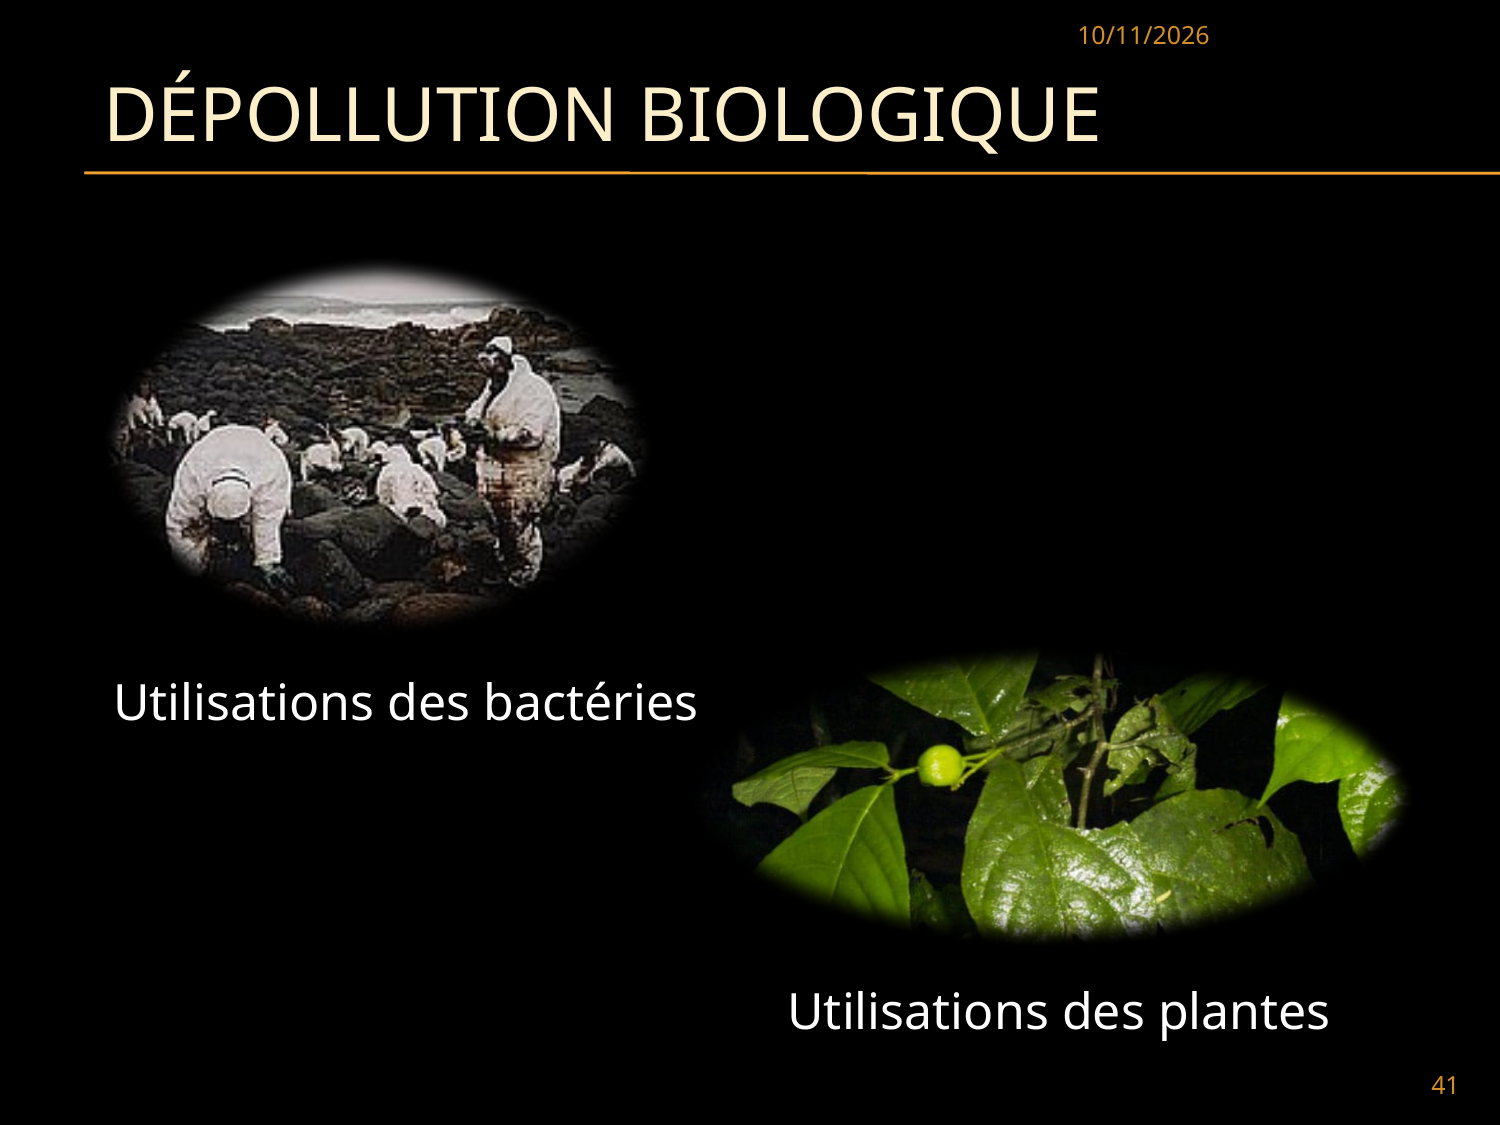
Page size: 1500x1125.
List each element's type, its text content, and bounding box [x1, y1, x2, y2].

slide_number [1062, 12, 1475, 60]
slide_number 41 [1350, 1061, 1475, 1103]
text_box Utilisations des plantes [772, 972, 1359, 1047]
picture [100, 254, 656, 639]
picture [678, 643, 1417, 947]
title Dépollution biologique [88, 42, 1500, 181]
text_box Utilisations des bactéries [98, 663, 668, 739]
